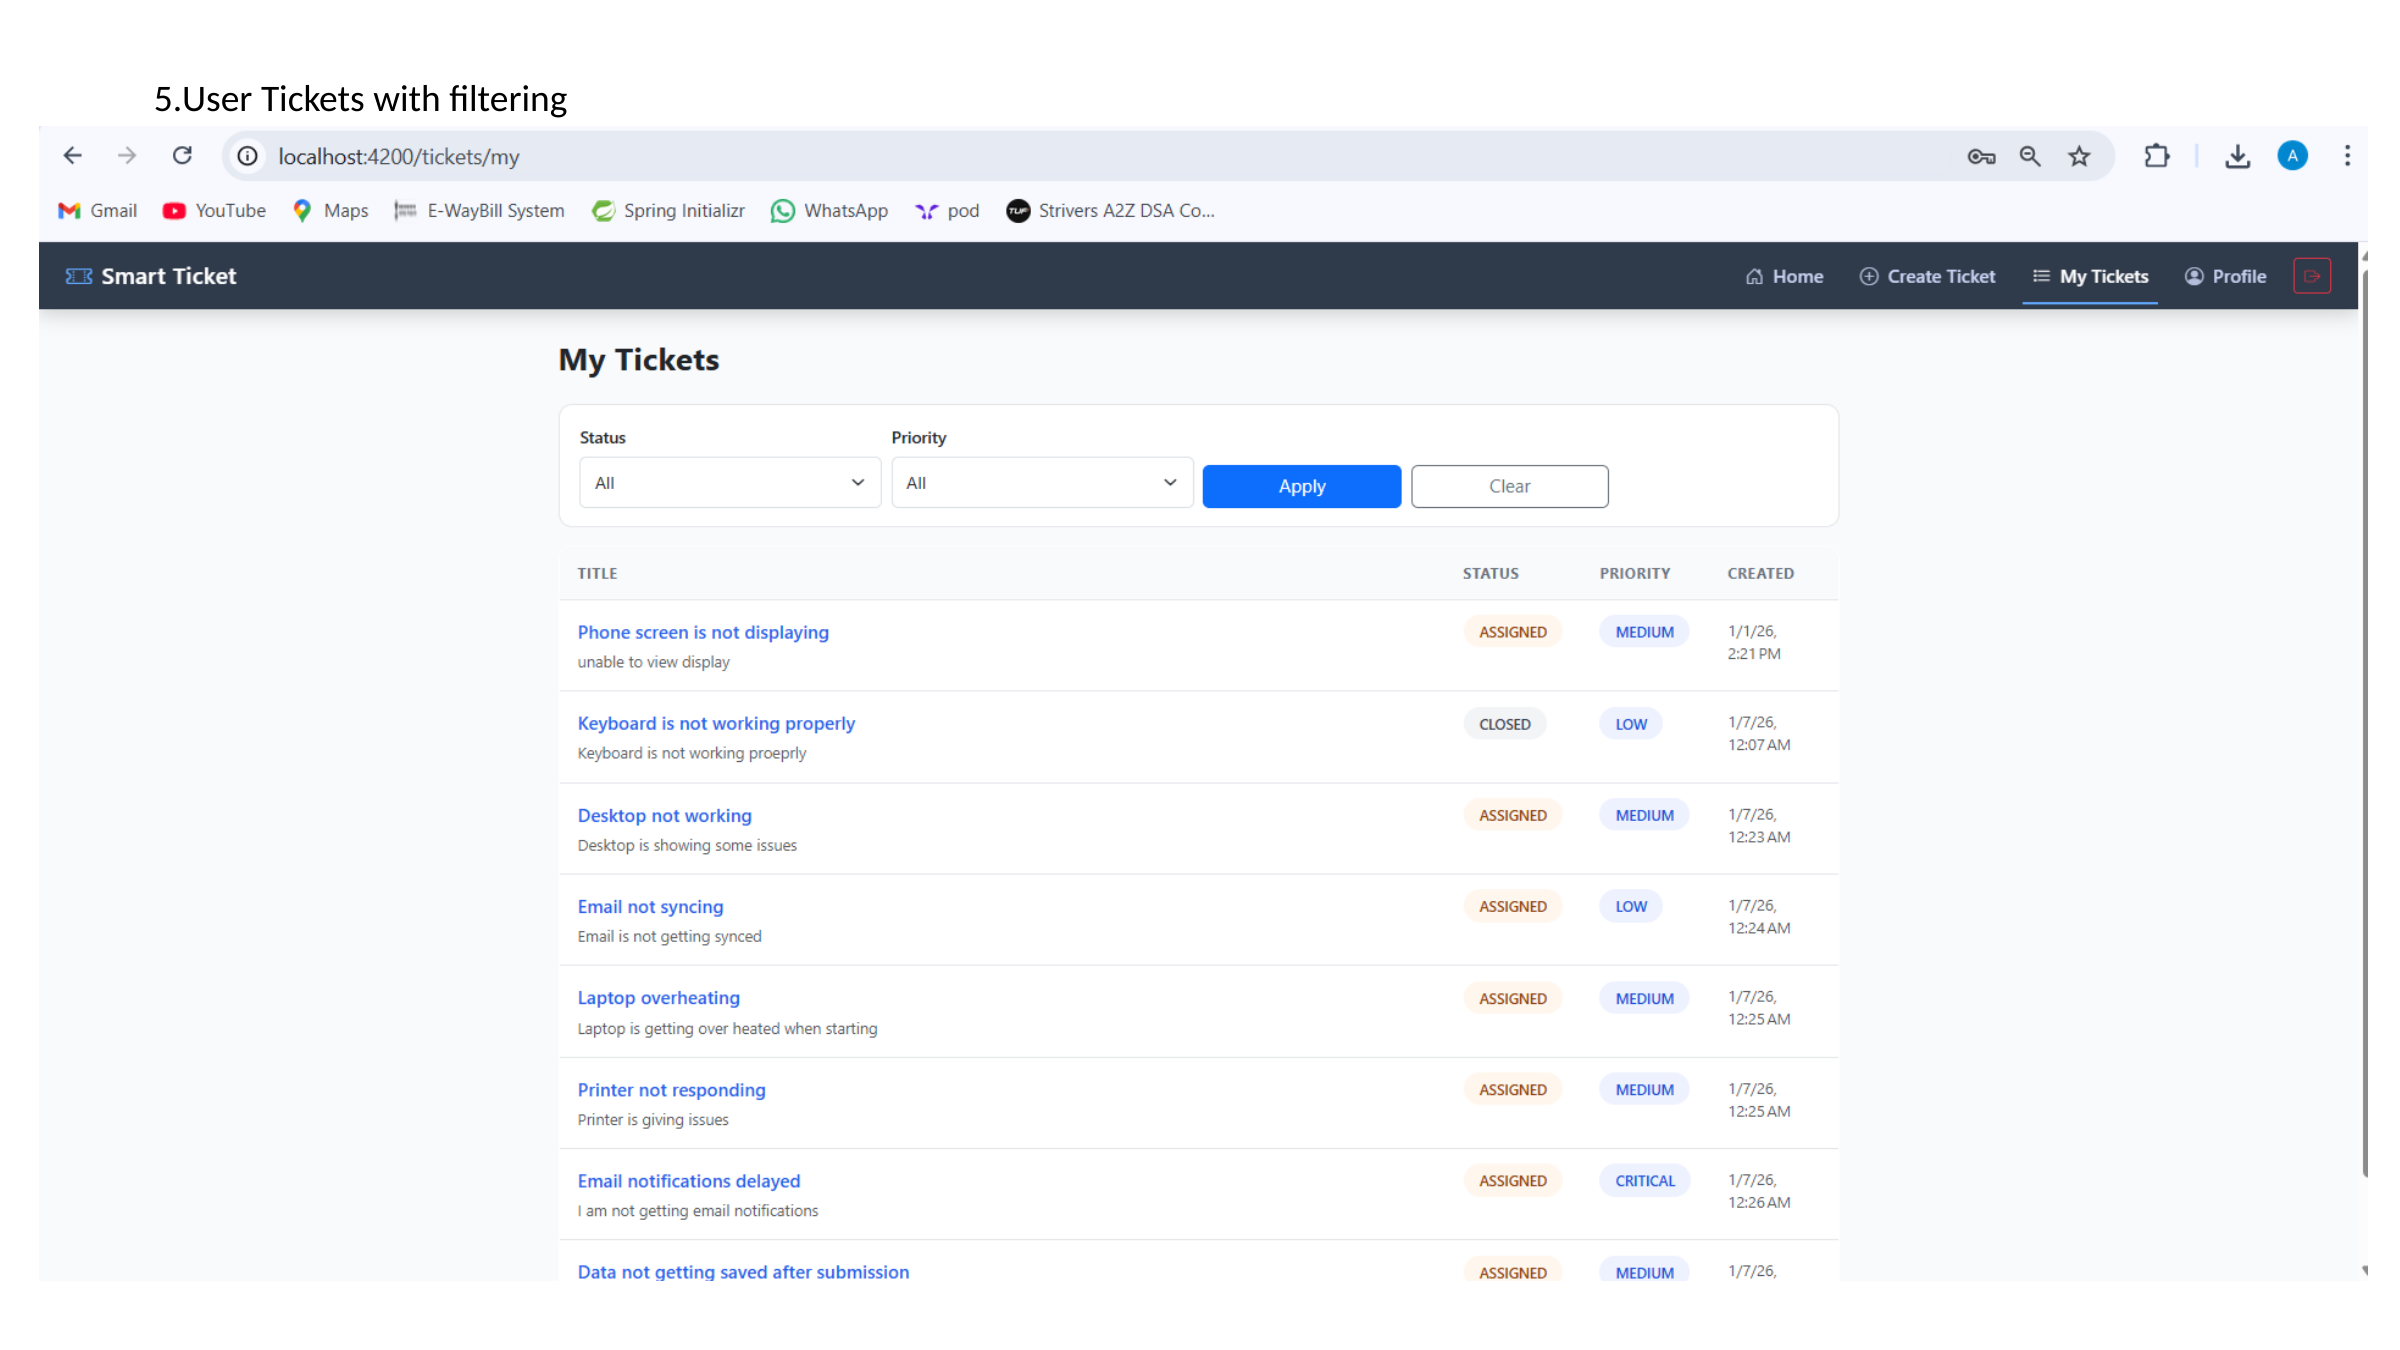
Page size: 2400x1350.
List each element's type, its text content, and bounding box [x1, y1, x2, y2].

picture [39, 126, 2368, 1281]
text_box 5.User Tickets with filtering [139, 66, 583, 126]
